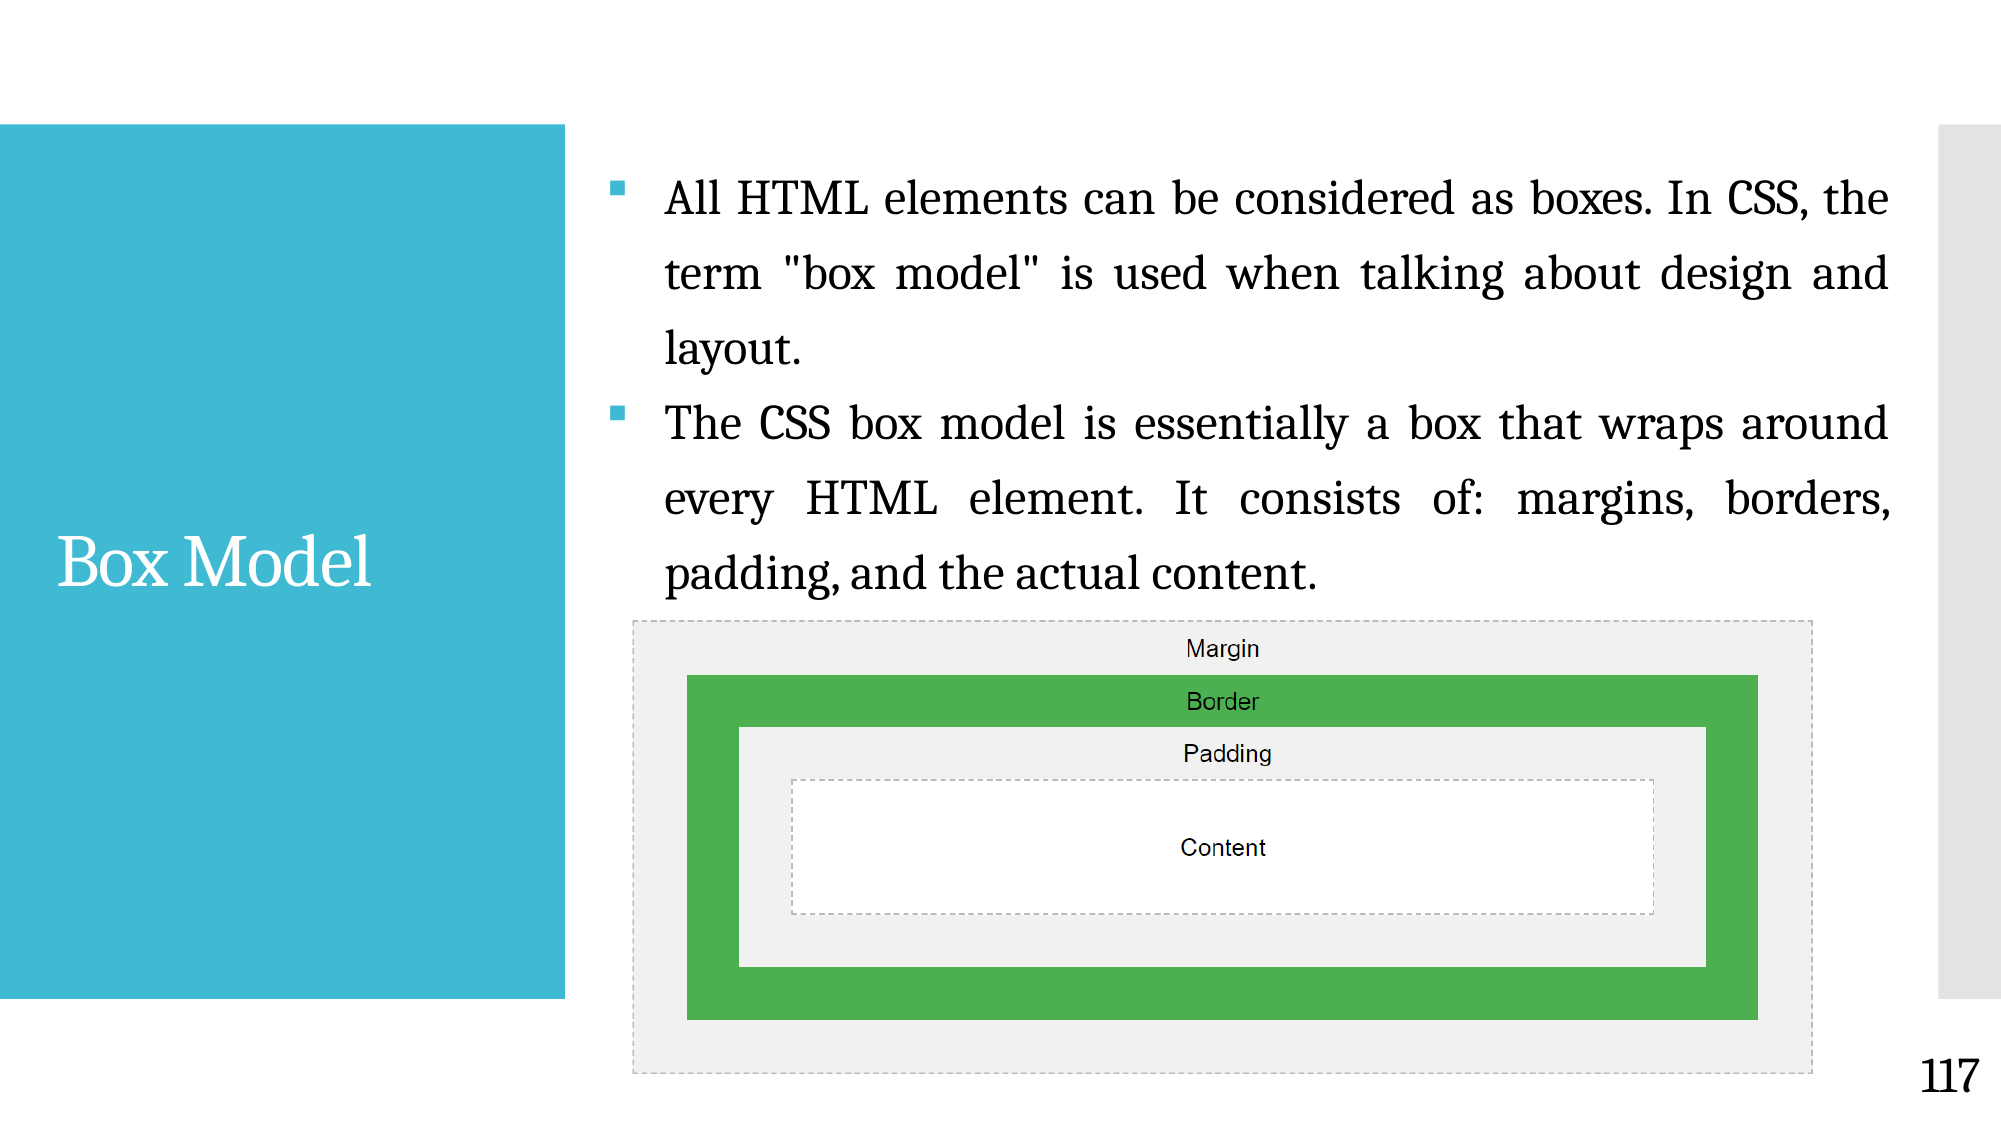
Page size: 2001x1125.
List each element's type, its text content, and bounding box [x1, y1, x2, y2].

list All HTML elements can be considered as boxes. In CSS, the term "box model" is used when talking about design and layout. The CSS box model is essentially a box that wraps around every HTML element. It consists of: margins, borders, padding, and the actual content. [591, 141, 1906, 982]
slide_number 117 [1744, 1042, 1996, 1103]
title Box Model [41, 184, 525, 940]
picture [619, 605, 1821, 1086]
